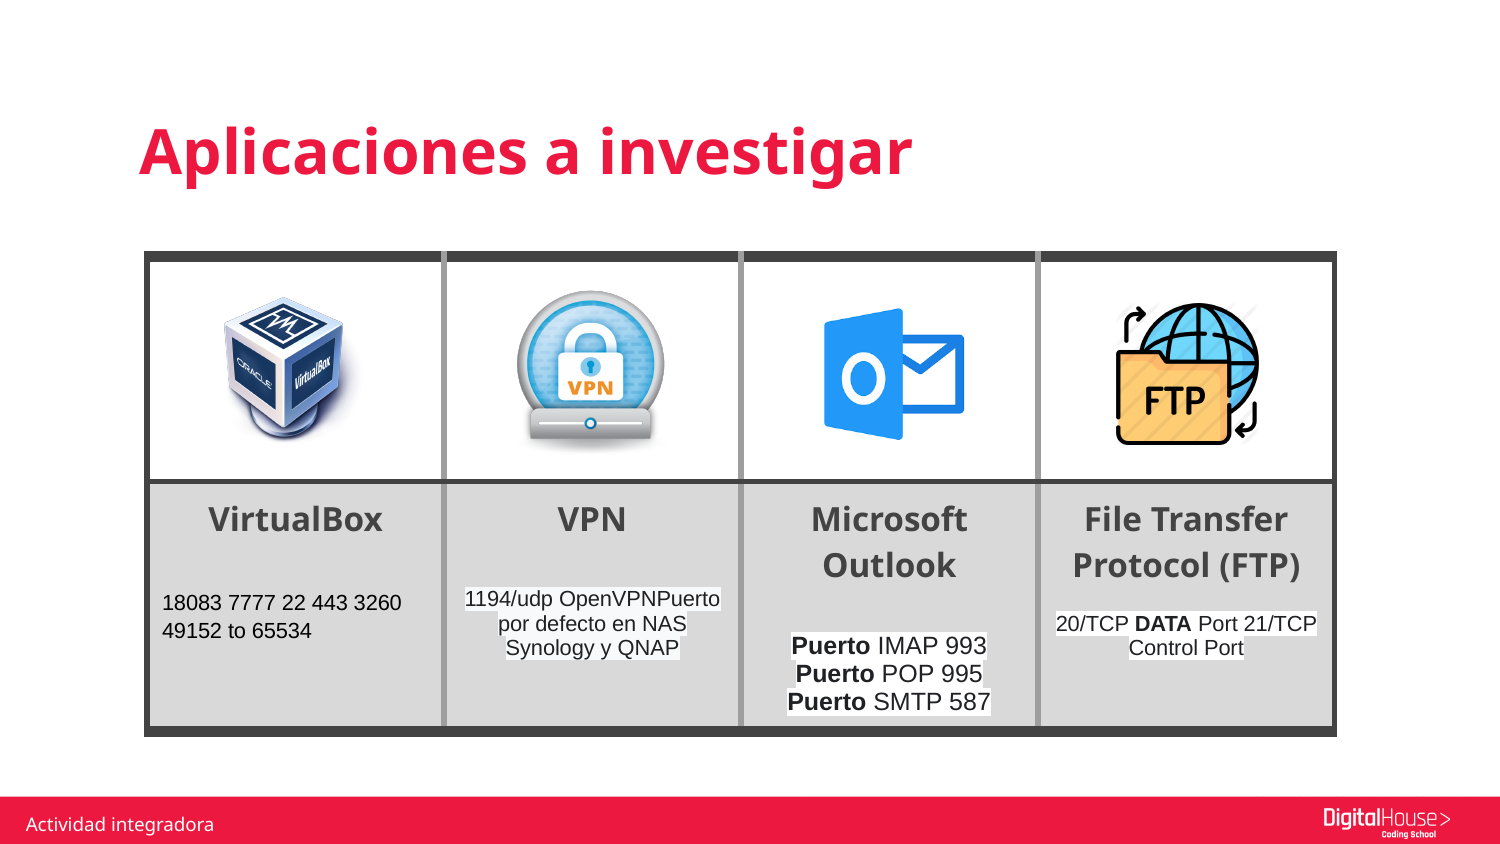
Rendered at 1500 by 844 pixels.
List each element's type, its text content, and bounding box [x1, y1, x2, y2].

table_header [150, 262, 441, 479]
table_cell Microsoft Outlook Puerto IMAP 993 Puerto POP 995 Puerto SMTP 587 [744, 484, 1035, 726]
picture [218, 296, 371, 449]
text_box Aplicaciones a investigar [124, 99, 1019, 203]
table_cell VPN 1194/udp OpenVPNPuerto por defecto en NAS Synology y QNAP [447, 484, 738, 726]
table_header [744, 262, 1035, 479]
picture [1115, 302, 1259, 446]
table_header [1041, 262, 1332, 479]
table_cell VirtualBox 18083 7777 22 443 3260 49152 to 65534 [150, 484, 441, 726]
table_cell File Transfer Protocol (FTP) 20/TCP DATA Port 21/TCP Control Port [1041, 484, 1332, 726]
picture [819, 299, 970, 449]
picture [515, 289, 666, 456]
picture [1324, 808, 1450, 839]
table_header [447, 262, 738, 479]
